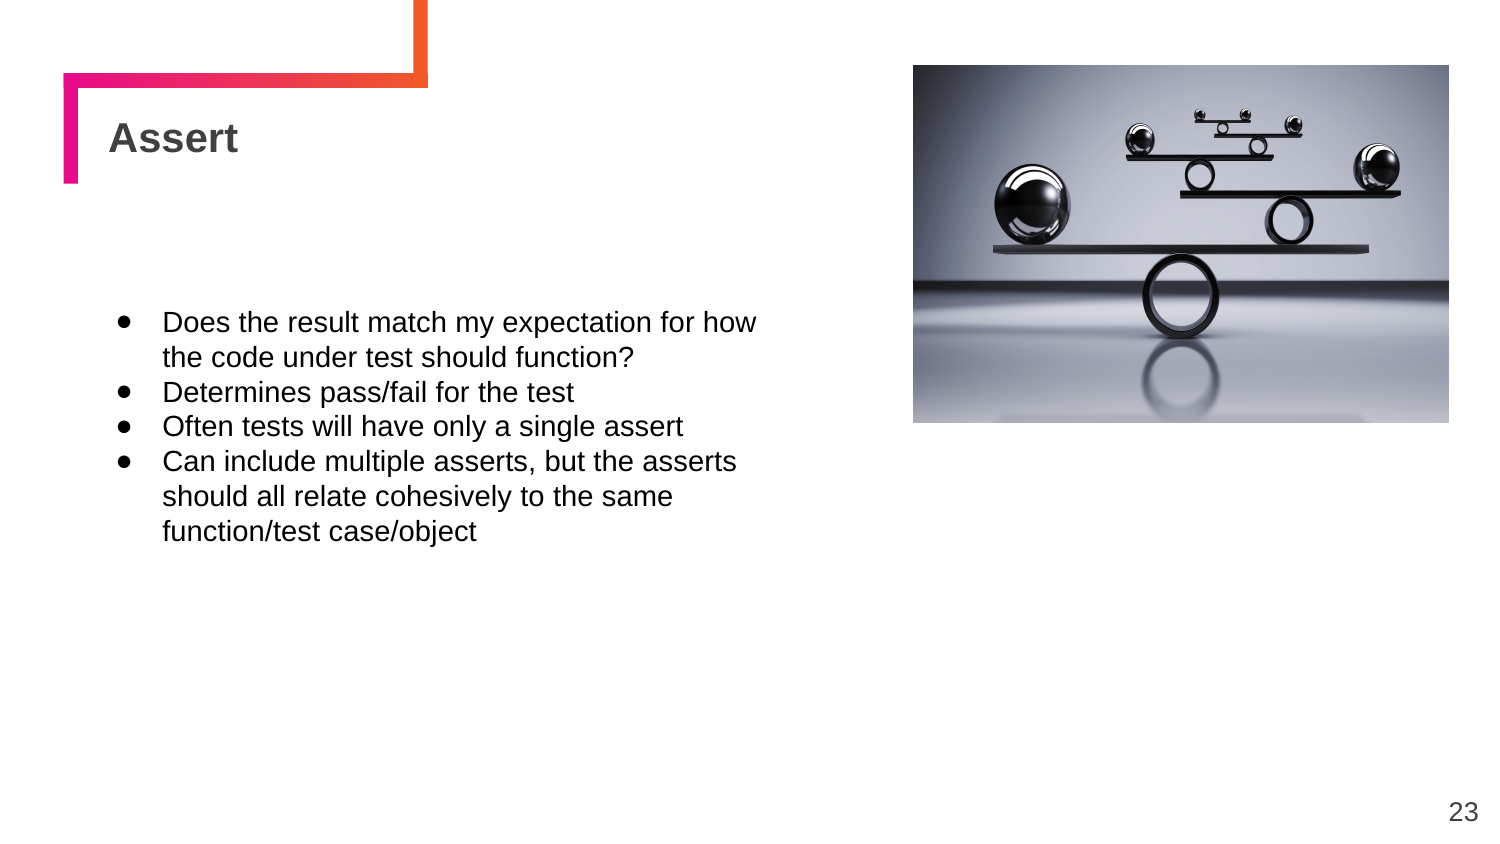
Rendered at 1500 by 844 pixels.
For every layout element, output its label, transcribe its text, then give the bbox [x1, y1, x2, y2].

picture [913, 65, 1450, 424]
slide_number 23 [1403, 779, 1494, 844]
text_box Does the result match my expectation for how the code under test should function? Determines pass/fail for the test Often tests will have only a single assert Can include multiple asserts, but the asserts should all relate cohesively to the same function/test case/object [100, 295, 797, 555]
title Assert [100, 117, 908, 169]
